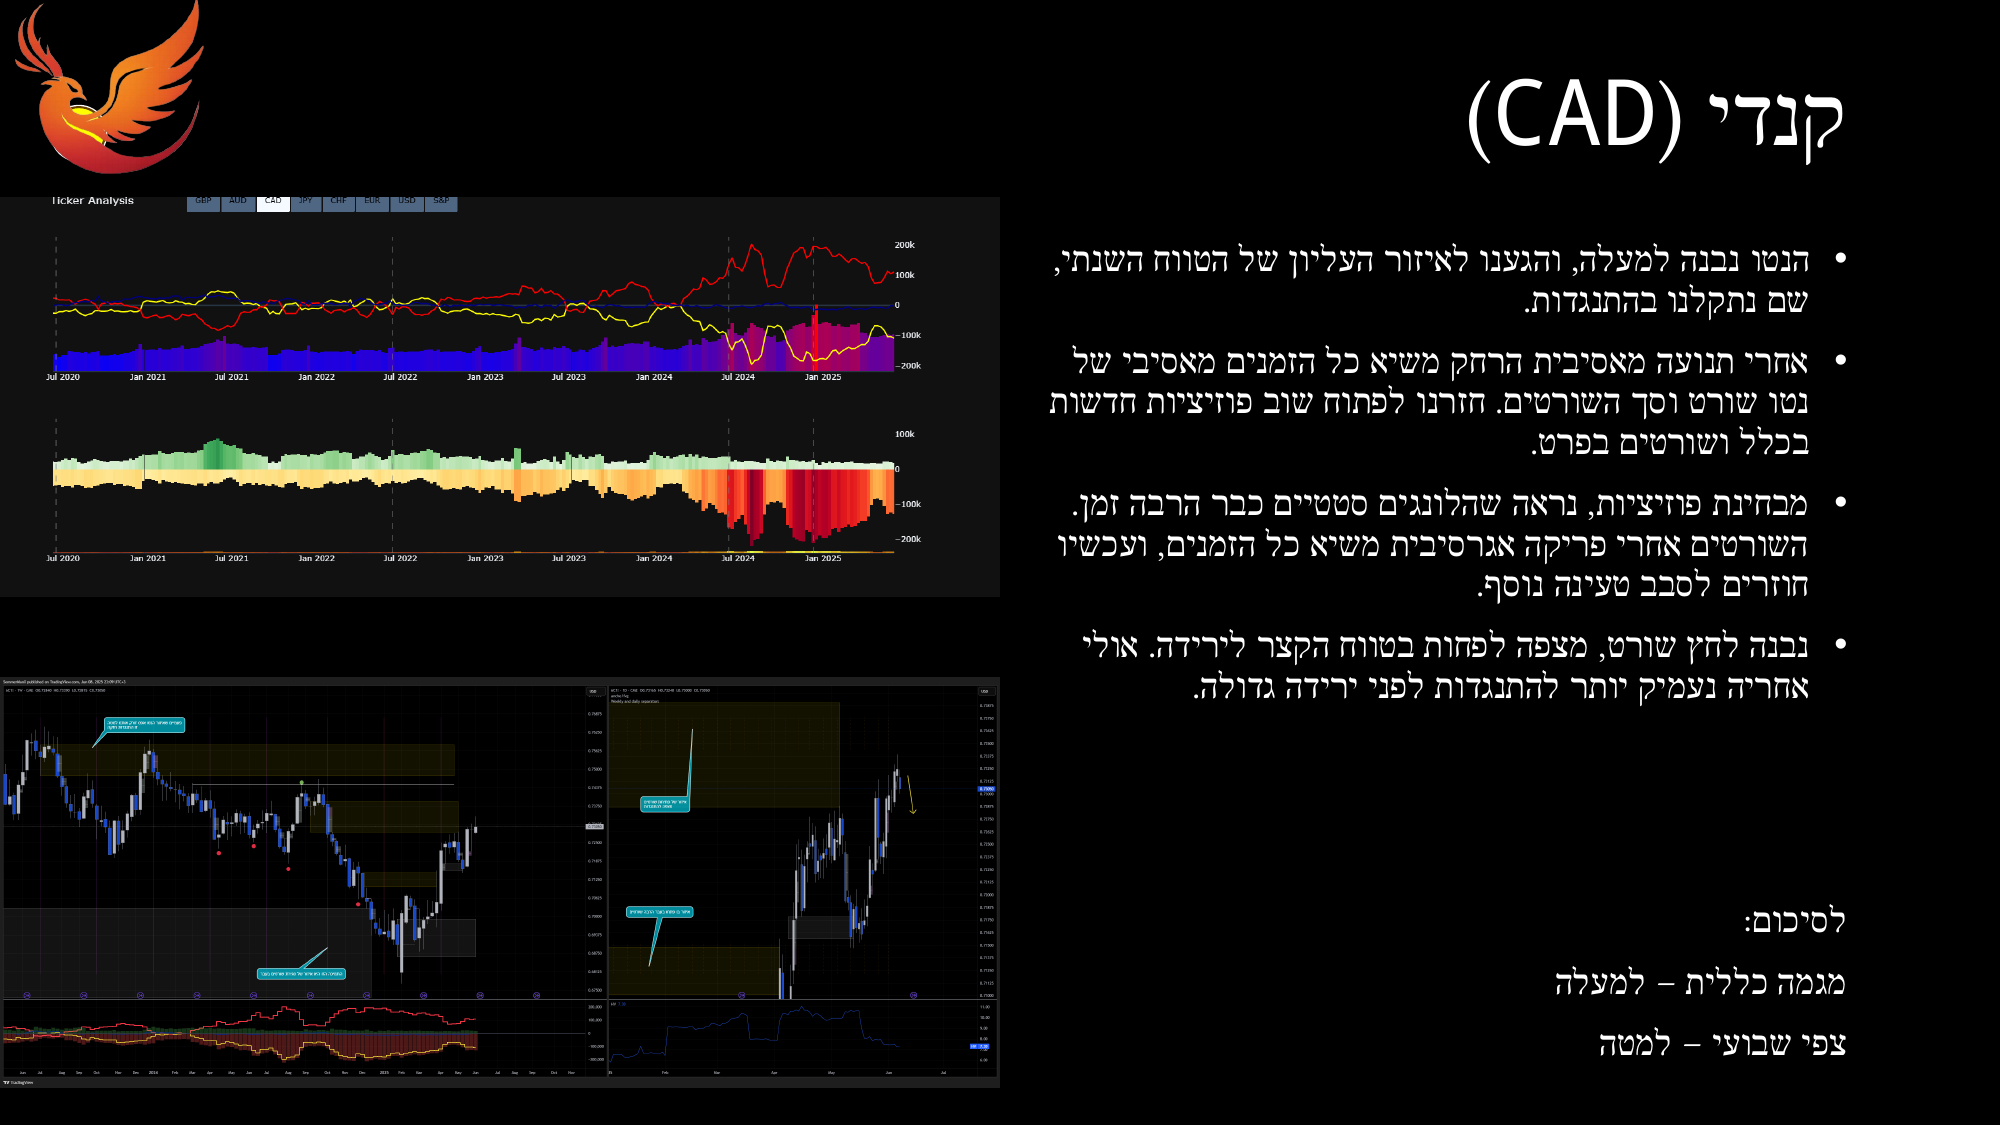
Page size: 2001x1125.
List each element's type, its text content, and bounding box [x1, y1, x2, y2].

title קנדי (CAD) [137, 0, 1863, 232]
picture [0, 0, 137, 185]
picture [0, 197, 1000, 597]
list הנטו נבנה למעלה, והגענו לאיזור העליון של הטווח השנתי, שם נתקלנו בהתנגדות. אחרי תנועה מאסיבית הרחק משיא כל הזמנים מאסיבי של נטו שורט וסך השורטים. חזרנו לפתוח שוב פוזיציות חדשות בכלל ושורטים בפרט. מבחינת פוזיציות, נראה שהלונגים סטטיים כבר הרבה זמן. השורטים אחרי פריקה אגרסיבית משיא כל הזמנים, ועכשיו חוזרים לסבב טעינה נוסף. נבנה לחץ שורט, מצפה לפחות בטווח הקצר לירידה. אולי אחריה נעמיק יותר להתנגדות לפני ירידה גדולה. [1012, 231, 1863, 893]
picture [0, 677, 1000, 1088]
text_box לסיכום: מגמה כללית – למעלה צפי שבועי – למטה [999, 893, 1863, 1125]
